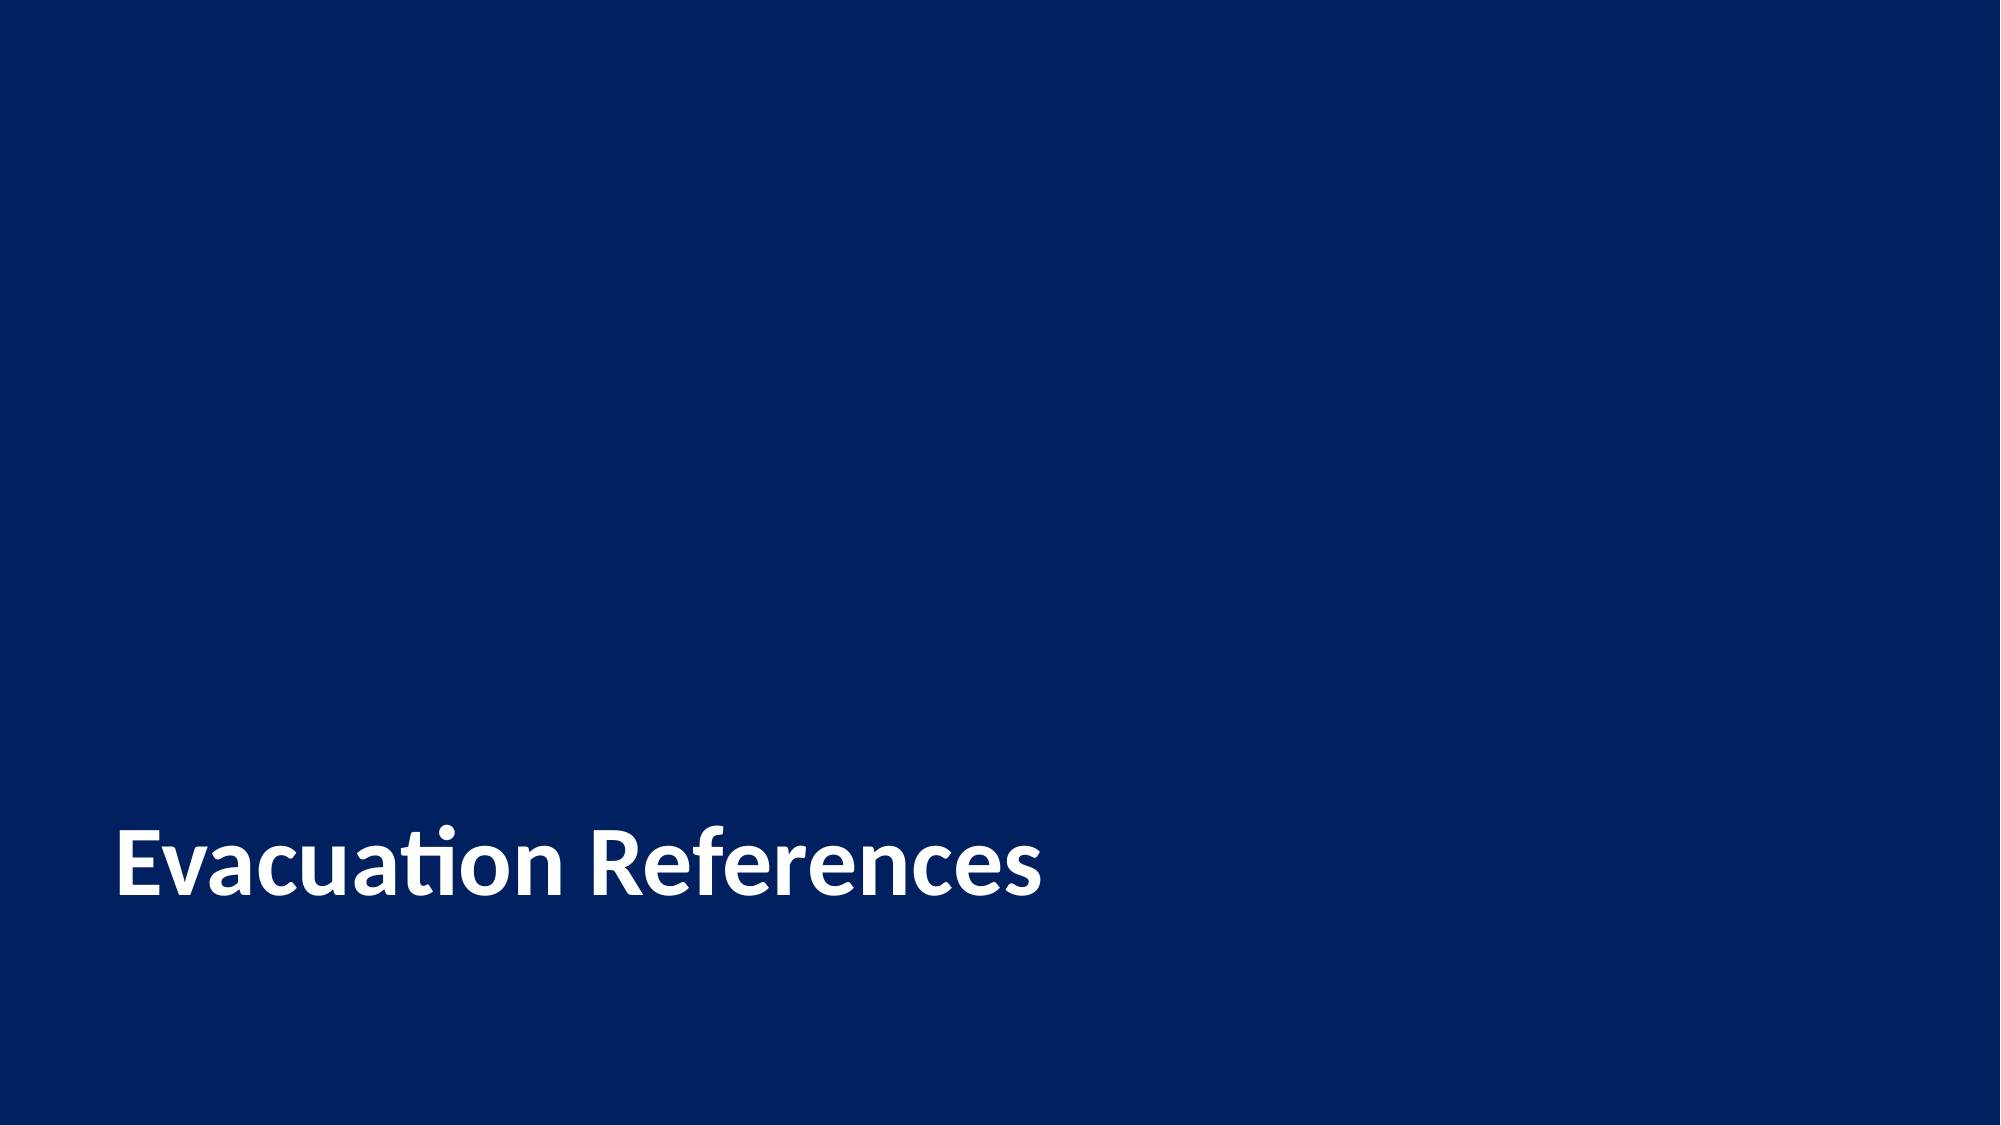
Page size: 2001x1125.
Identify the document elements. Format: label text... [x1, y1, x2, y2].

title Evacuation References [99, 732, 1915, 924]
